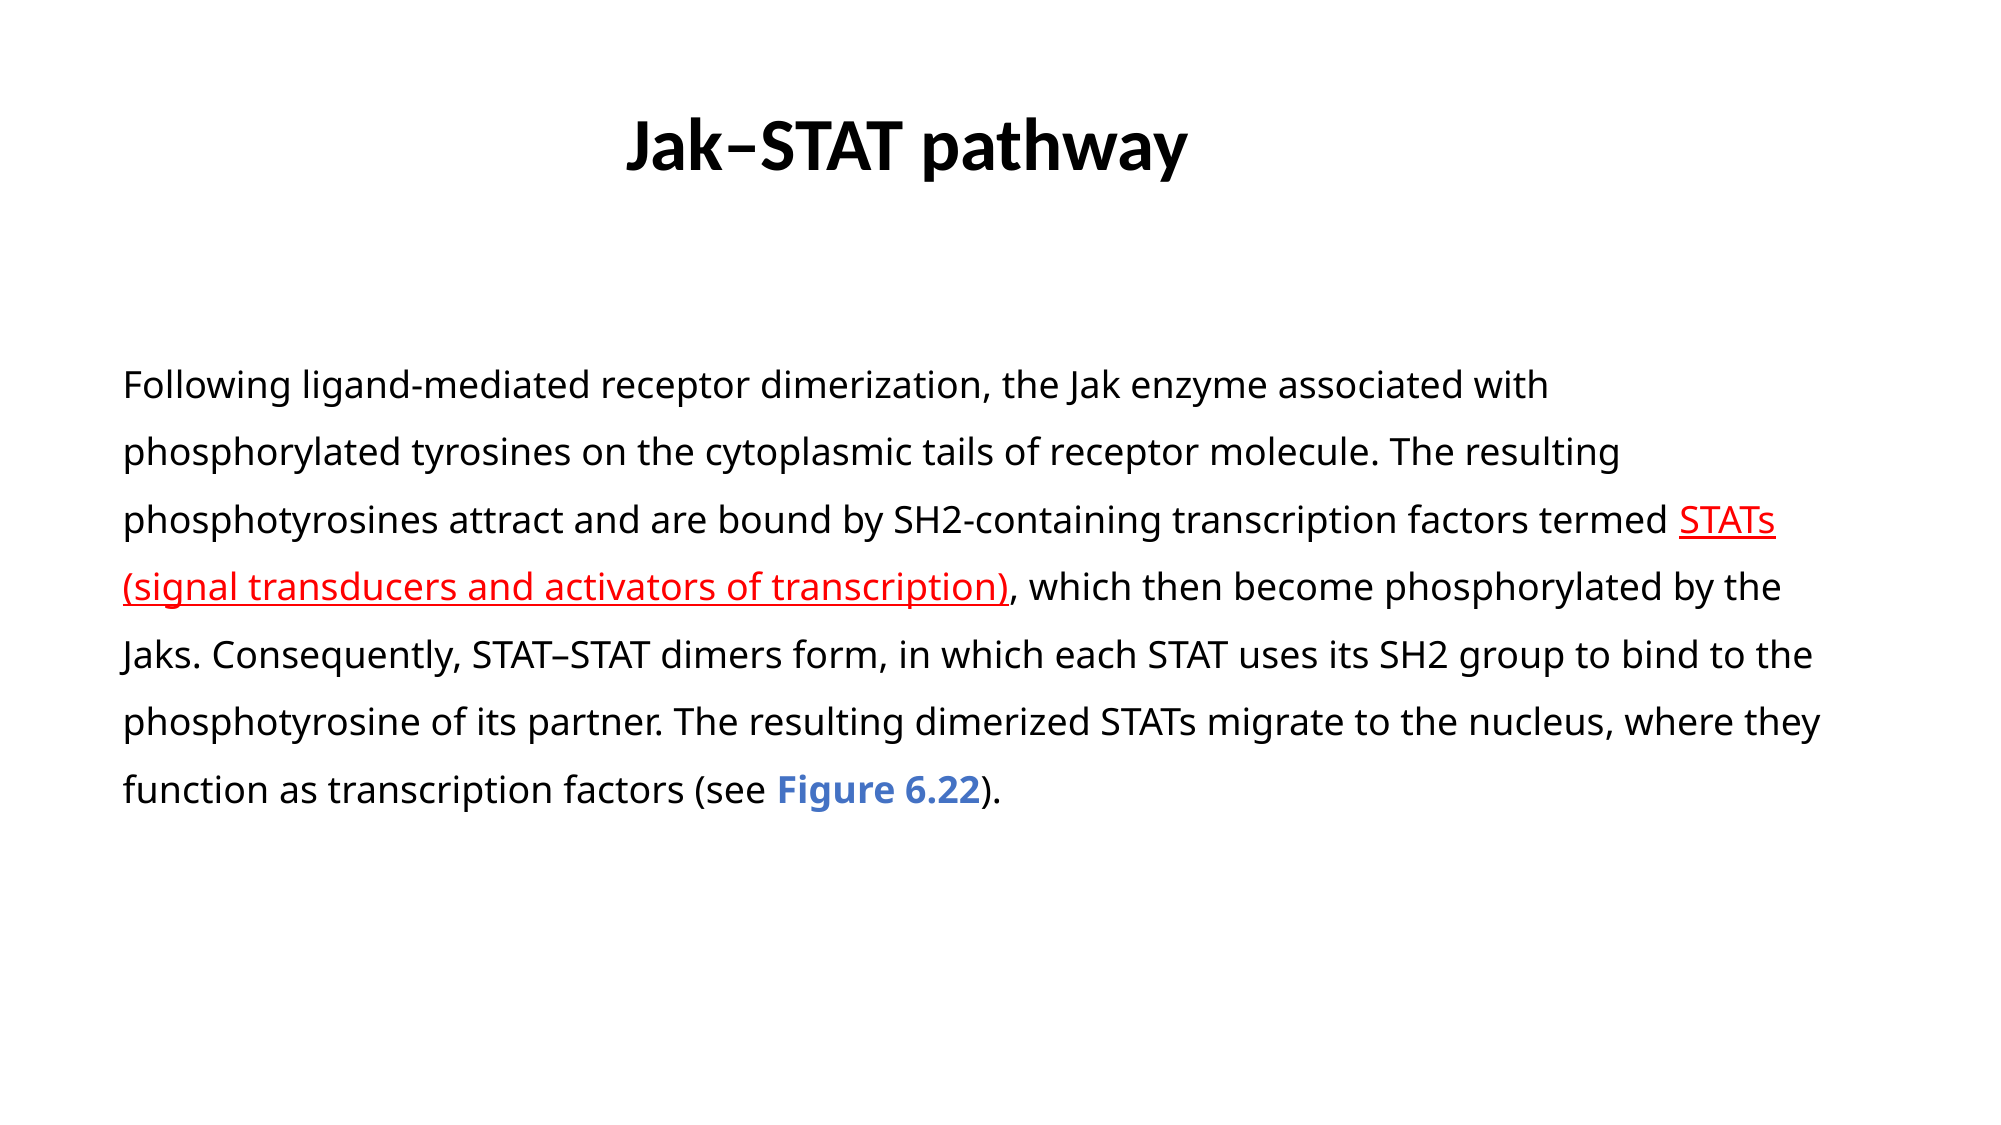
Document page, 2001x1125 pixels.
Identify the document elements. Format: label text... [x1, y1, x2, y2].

text_box Jak–STAT pathway [611, 88, 1222, 193]
text_box Following ligand-mediated receptor dimerization, the Jak enzyme associated with phosphorylated tyrosines on the cytoplasmic tails of receptor molecule. The resulting phosphotyrosines attract and are bound by SH2-containing transcription factors termed STATs (signal transducers and activators of transcription), which then become phosphorylated by the Jaks. Consequently, STAT–STAT dimers form, in which each STAT uses its SH2 group to bind to the phosphotyrosine of its partner. The resulting dimerized STATs migrate to the nucleus, where they function as transcription factors (see Figure 6.22). [107, 330, 1853, 818]
